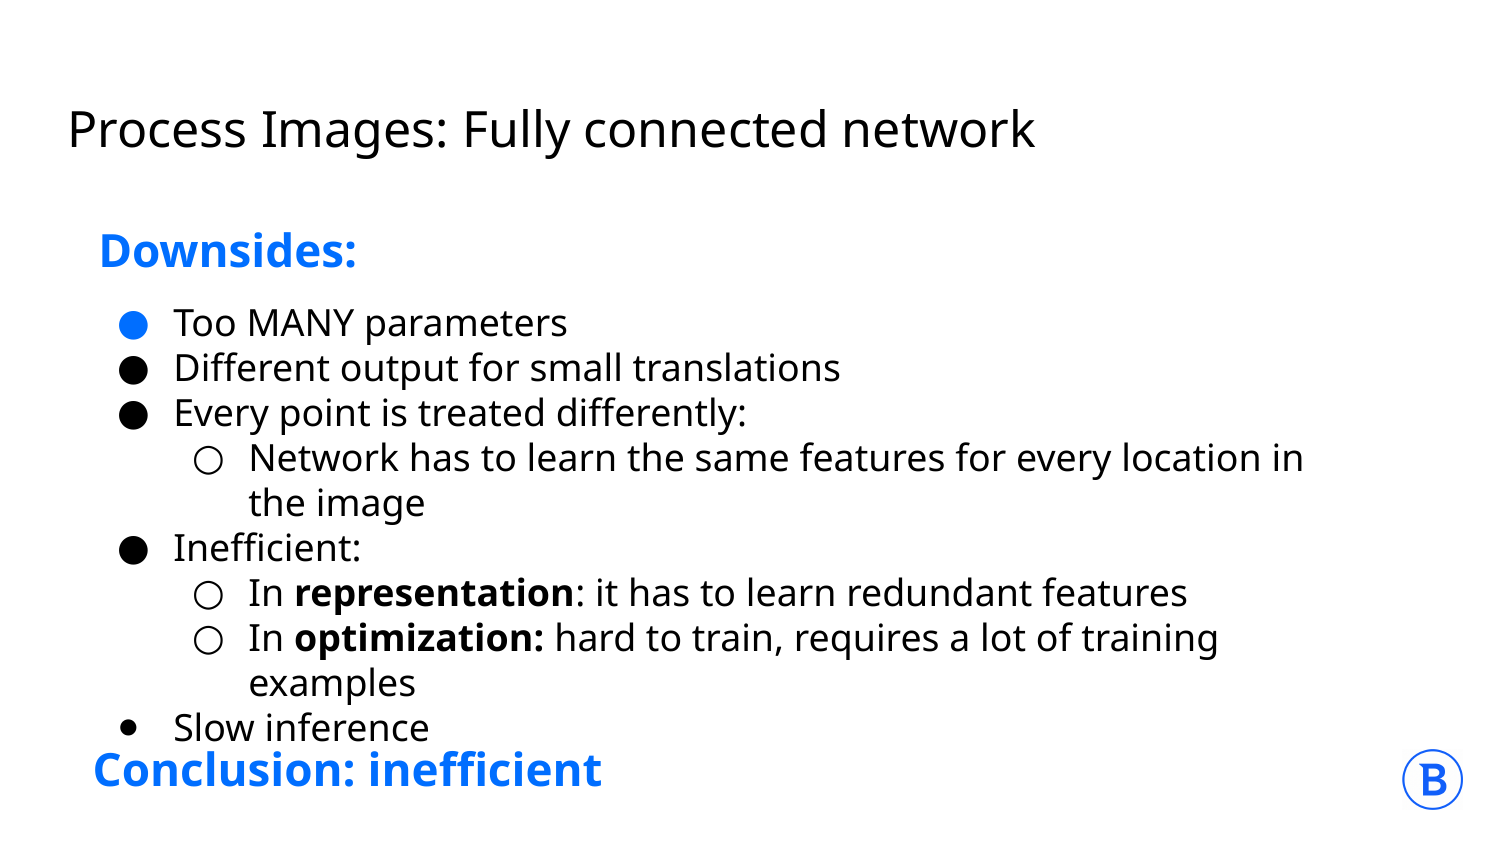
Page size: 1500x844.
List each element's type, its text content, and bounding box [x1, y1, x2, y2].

text_box Downsides: [83, 206, 727, 308]
list Too MANY parameters Different output for small translations Every point is treated differently: Network has to learn the same features for every location in the image Inefficient: In representation: it has to learn redundant features In optimization: hard to train, requires a lot of training examples Slow inference [83, 283, 1352, 821]
title Process Images: Fully connected network [52, 48, 1469, 173]
picture [1402, 749, 1463, 810]
text_box Conclusion: inefficient [77, 725, 721, 827]
